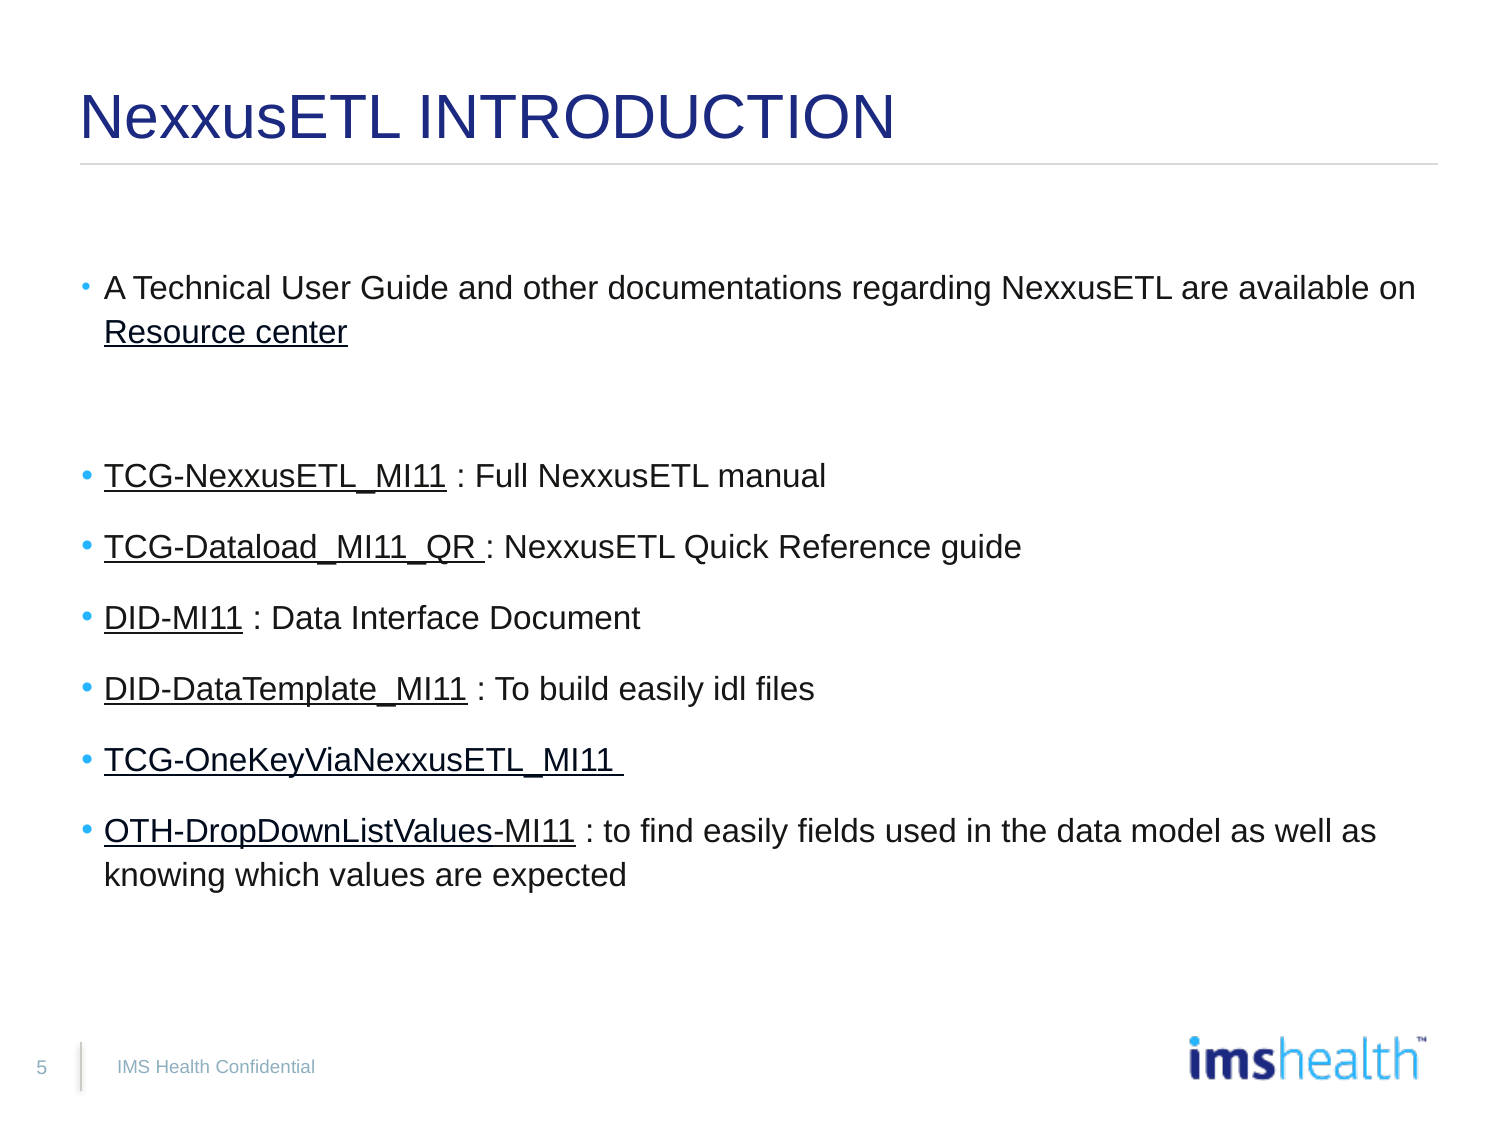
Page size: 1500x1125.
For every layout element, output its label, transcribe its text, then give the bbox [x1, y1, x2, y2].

picture [1187, 1029, 1428, 1091]
list A Technical User Guide and other documentations regarding NexxusETL are available on Resource center TCG-NexxusETL_MI11 : Full NexxusETL manual TCG-Dataload_MI11_QR : NexxusETL Quick Reference guide DID-MI11 : Data Interface Document DID-DataTemplate_MI11 : To build easily idl files TCG-OneKeyViaNexxusETL_MI11 OTH-DropDownListValues-MI11 : to find easily fields used in the data model as well as knowing which values are expected [81, 262, 1440, 998]
footer IMS Health Confidential [102, 1036, 1042, 1097]
title NexxusETL INTRODUCTION [79, 12, 1438, 152]
